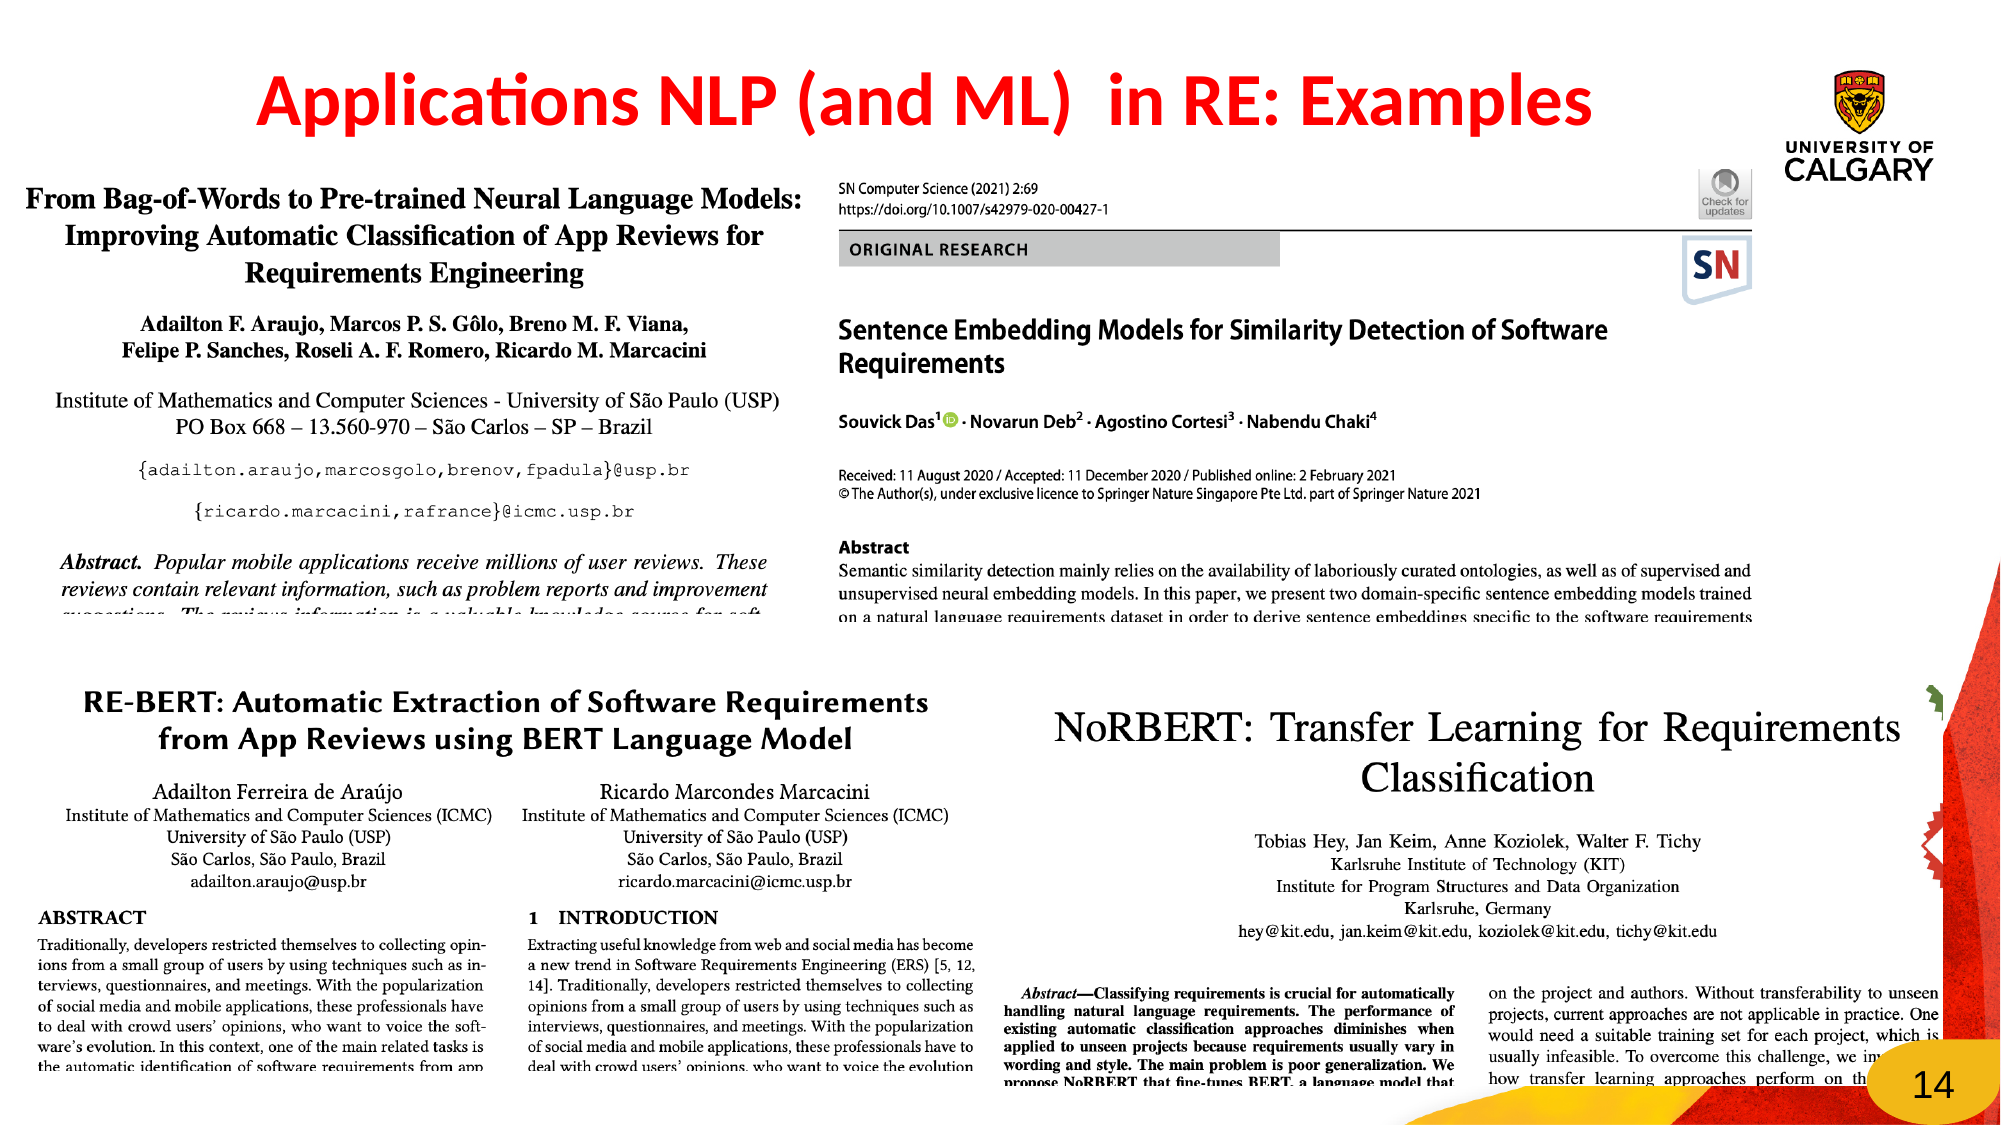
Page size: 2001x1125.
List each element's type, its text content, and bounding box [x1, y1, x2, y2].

title Applications NLP (and ML) in RE: Examples [241, 45, 2000, 171]
text_box 14 [1867, 1039, 2000, 1125]
picture [0, 0, 2001, 1125]
